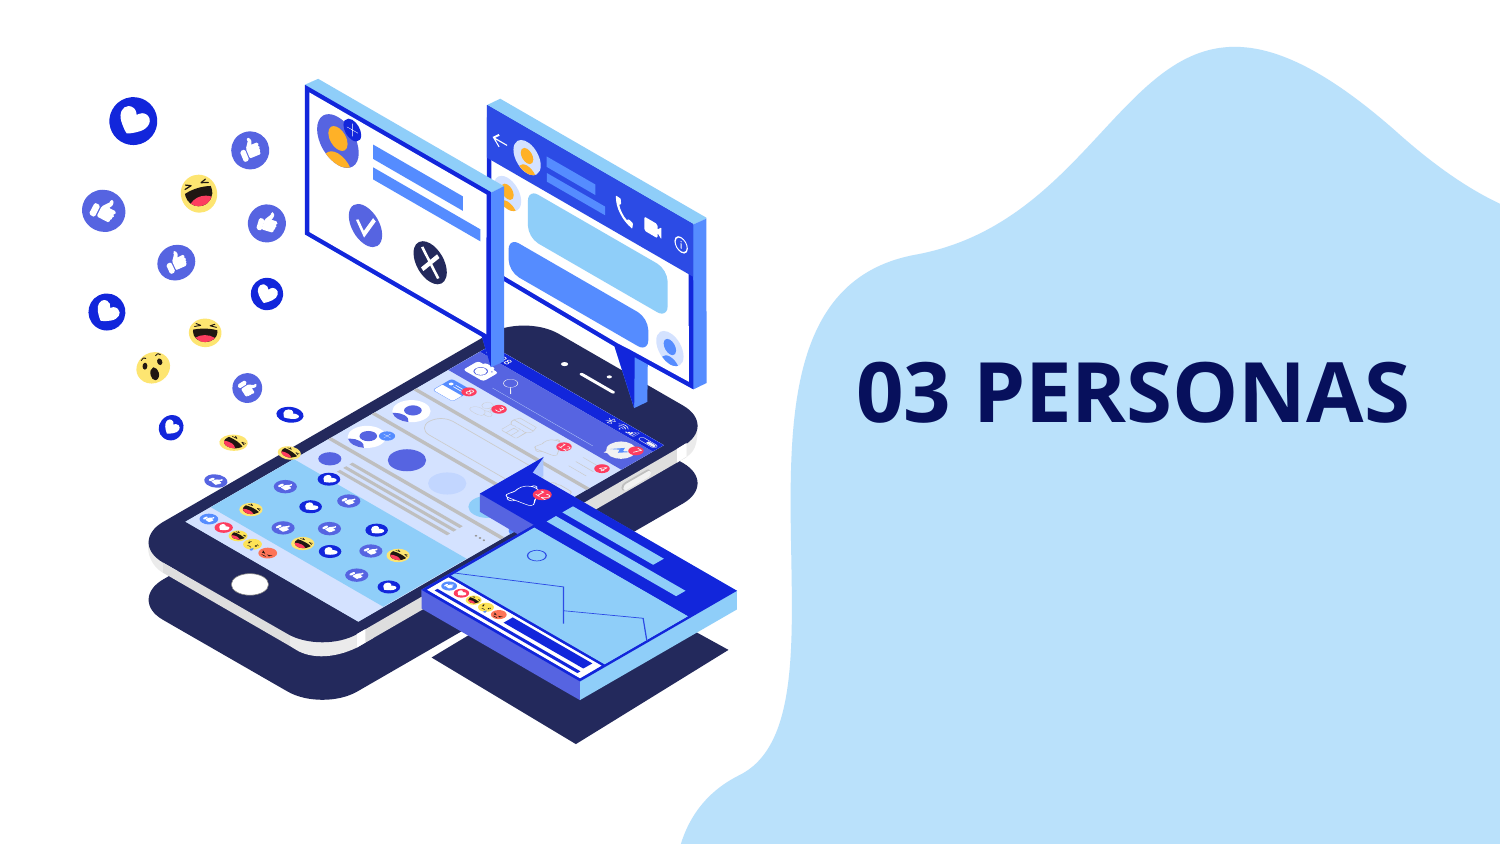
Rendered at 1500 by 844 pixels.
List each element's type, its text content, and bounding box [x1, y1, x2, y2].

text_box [78, 78, 738, 745]
title 03 PERSONAS [789, 323, 1425, 418]
